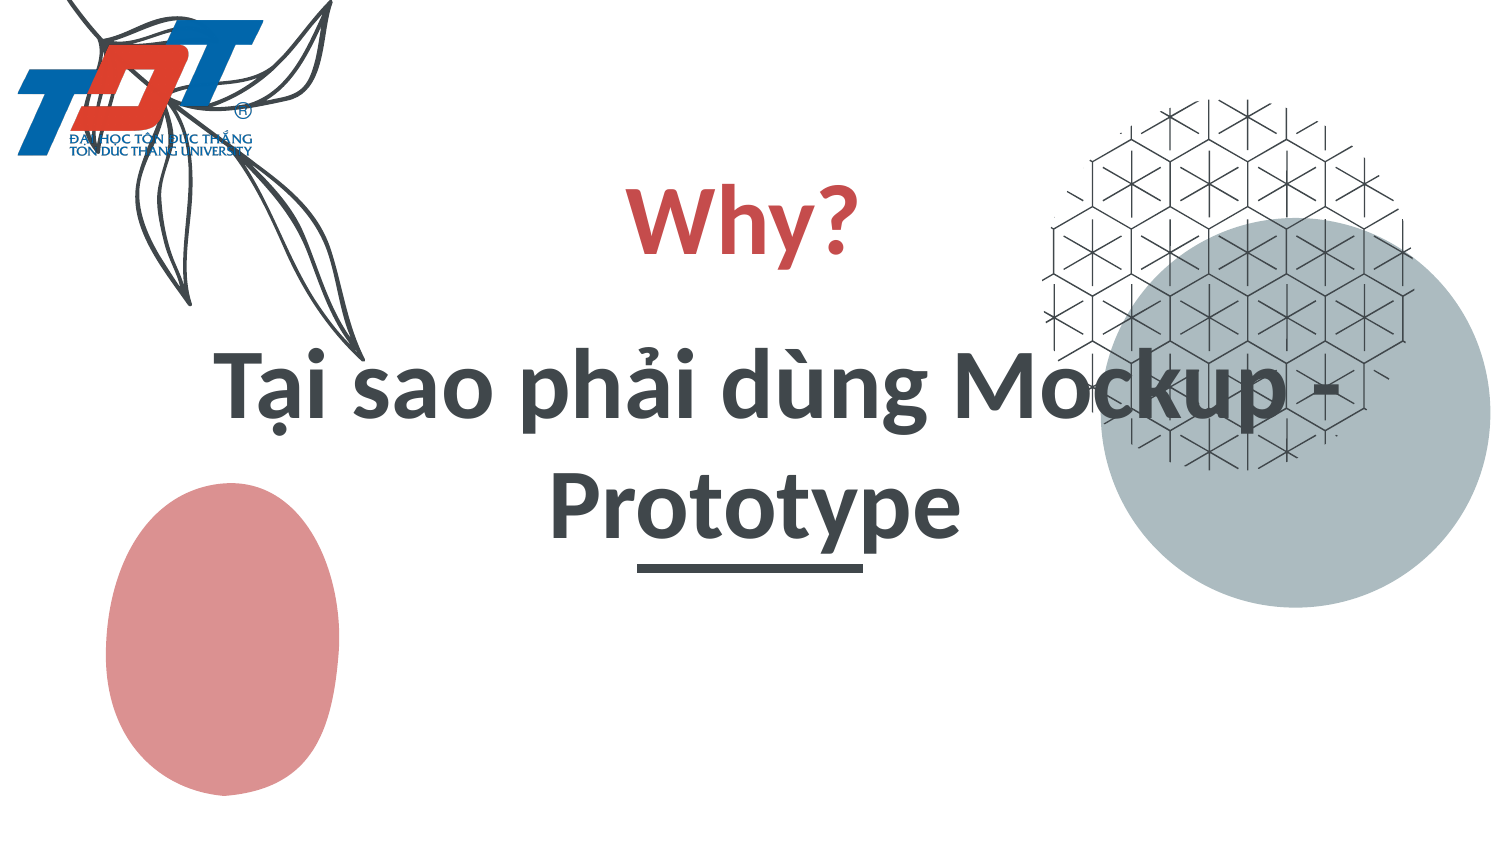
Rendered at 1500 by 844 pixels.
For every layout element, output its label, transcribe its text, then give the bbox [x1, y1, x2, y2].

title Why? [324, 90, 1163, 290]
title Tại sao phải dùng Mockup - Prototype [41, 339, 1500, 539]
text_box [636, 564, 864, 573]
picture [17, 19, 264, 157]
